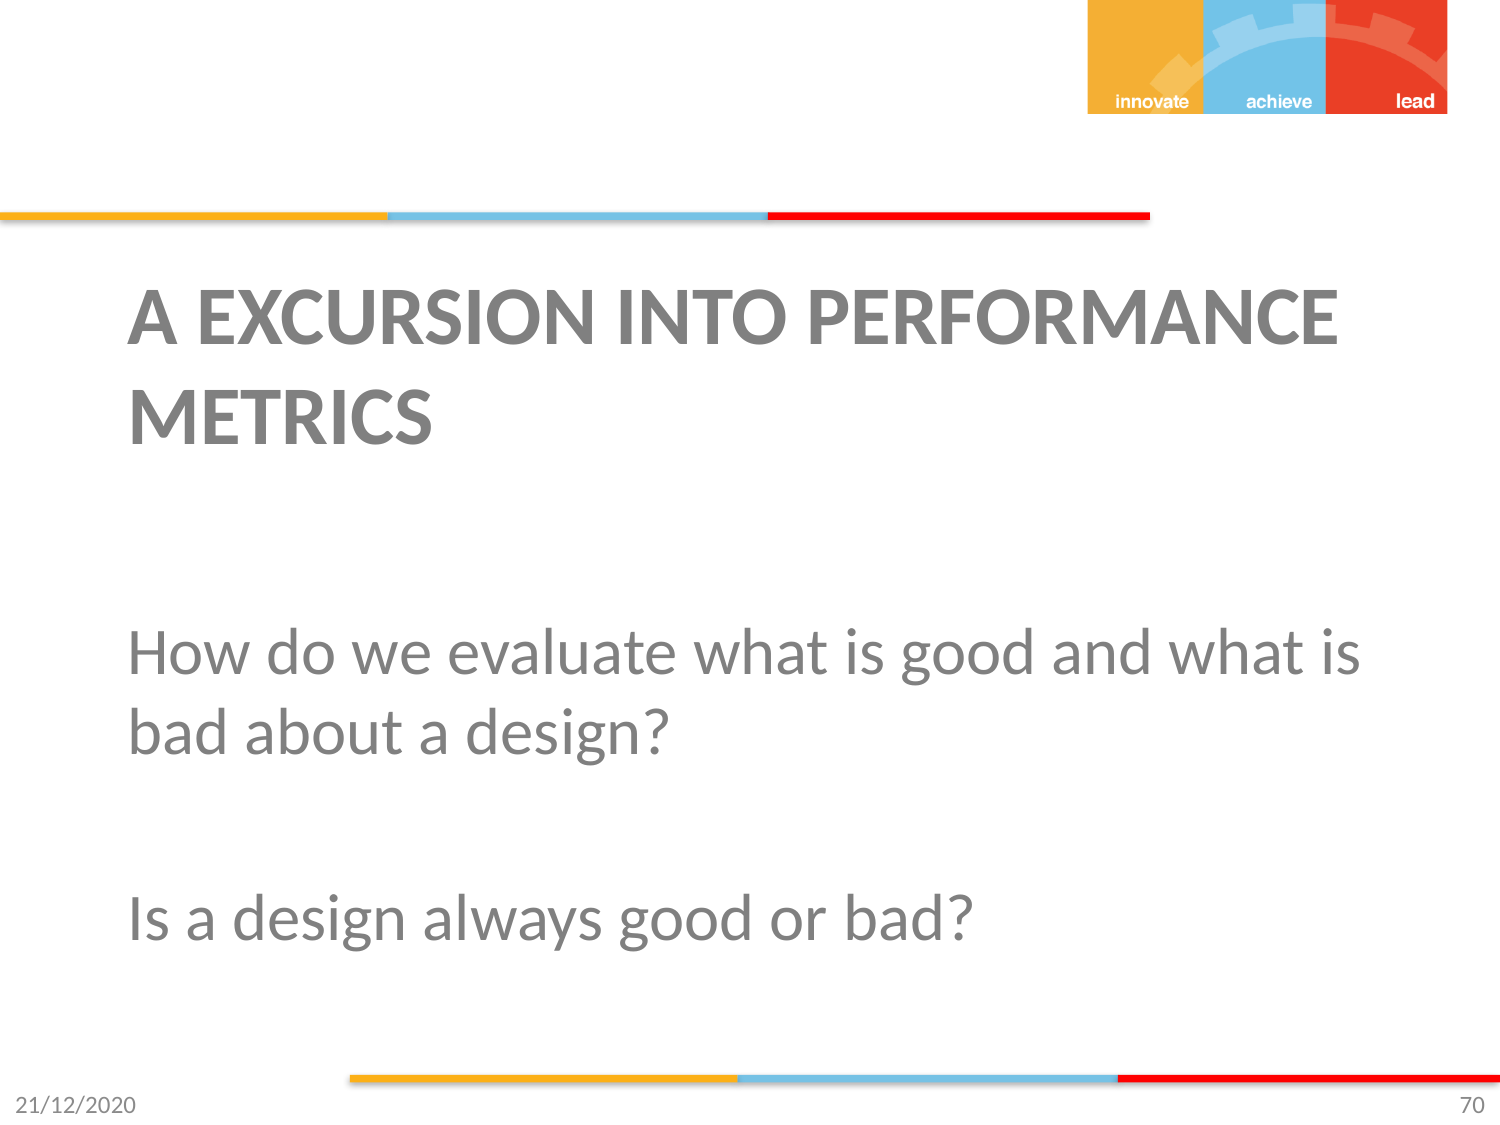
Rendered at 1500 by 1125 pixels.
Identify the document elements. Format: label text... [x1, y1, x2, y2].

slide_number 70 [1425, 1082, 1500, 1125]
title A excursion into performance metrics [112, 253, 1388, 477]
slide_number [0, 1082, 300, 1125]
list How do we evaluate what is good and what is bad about a design? Is a design always good or bad? [112, 600, 1388, 1013]
picture [1087, 0, 1448, 114]
